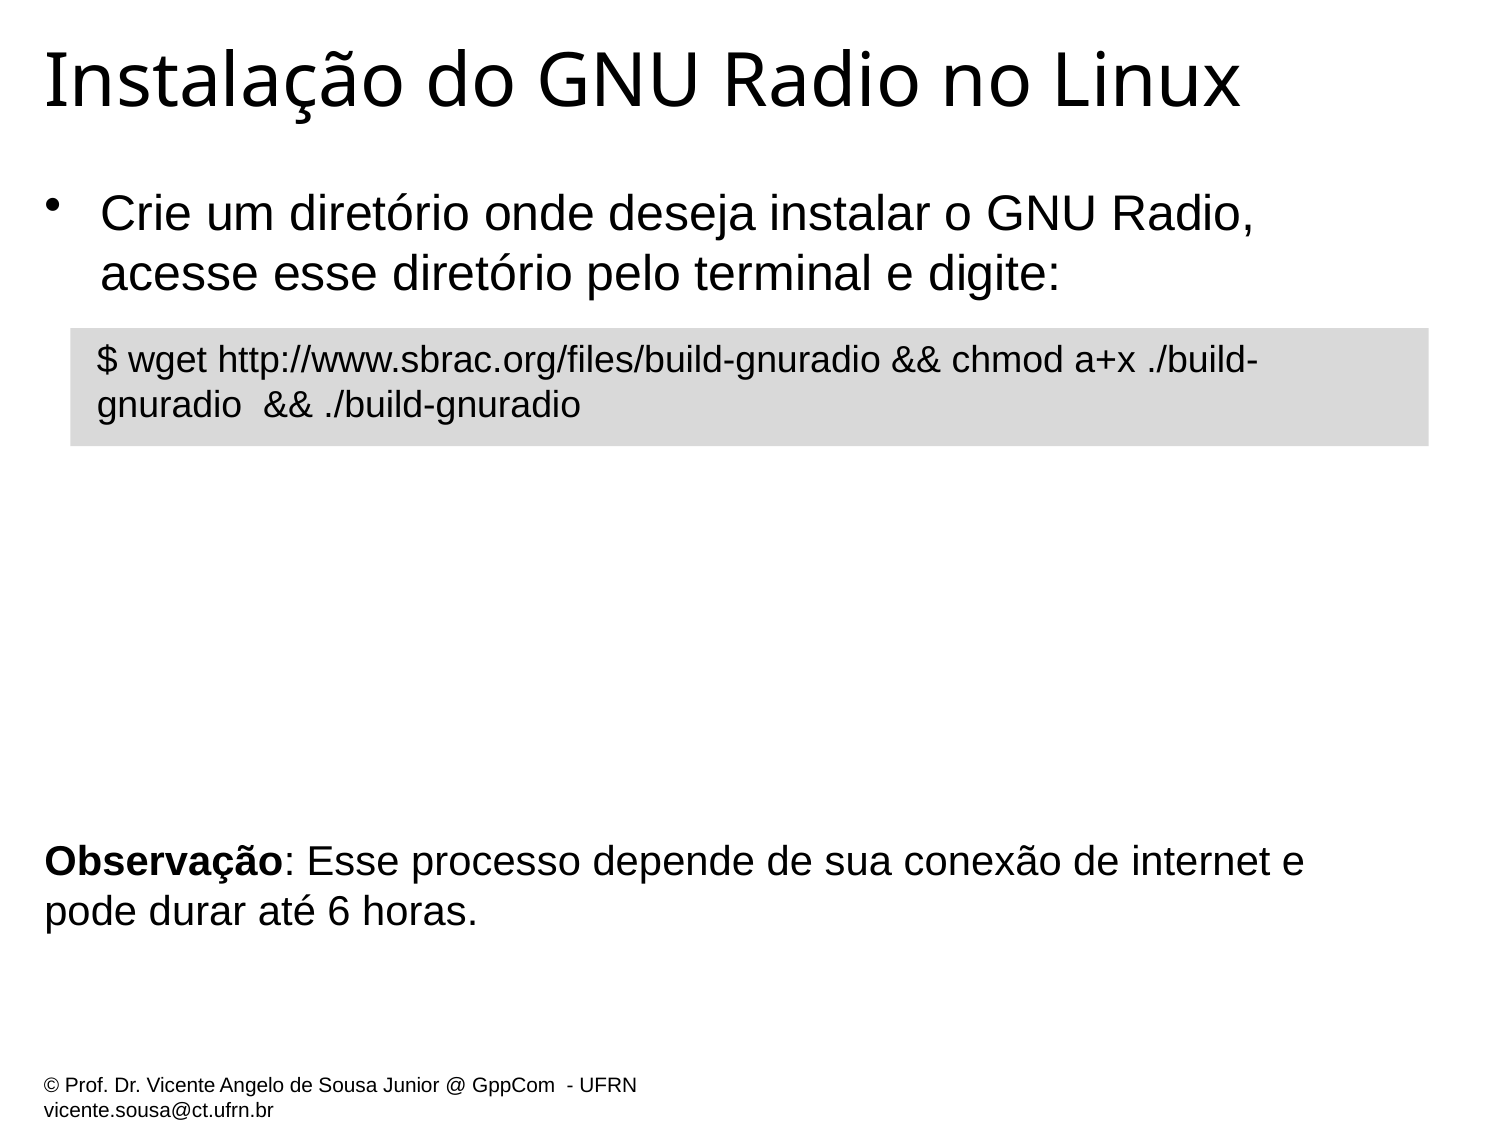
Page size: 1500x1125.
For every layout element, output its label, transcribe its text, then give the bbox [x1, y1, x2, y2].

list Crie um diretório onde deseja instalar o GNU Radio, acesse esse diretório pelo terminal e digite: Observação: Esse processo depende de sua conexão de internet e pode durar até 6 horas. [29, 172, 1407, 973]
title Instalação do GNU Radio no Linux [29, 7, 1393, 146]
text_box $ wget http://www.sbrac.org/files/build-gnuradio && chmod a+x ./build-gnuradio && ./build-gnuradio [82, 328, 1393, 433]
text_box [1407, 326, 1431, 448]
